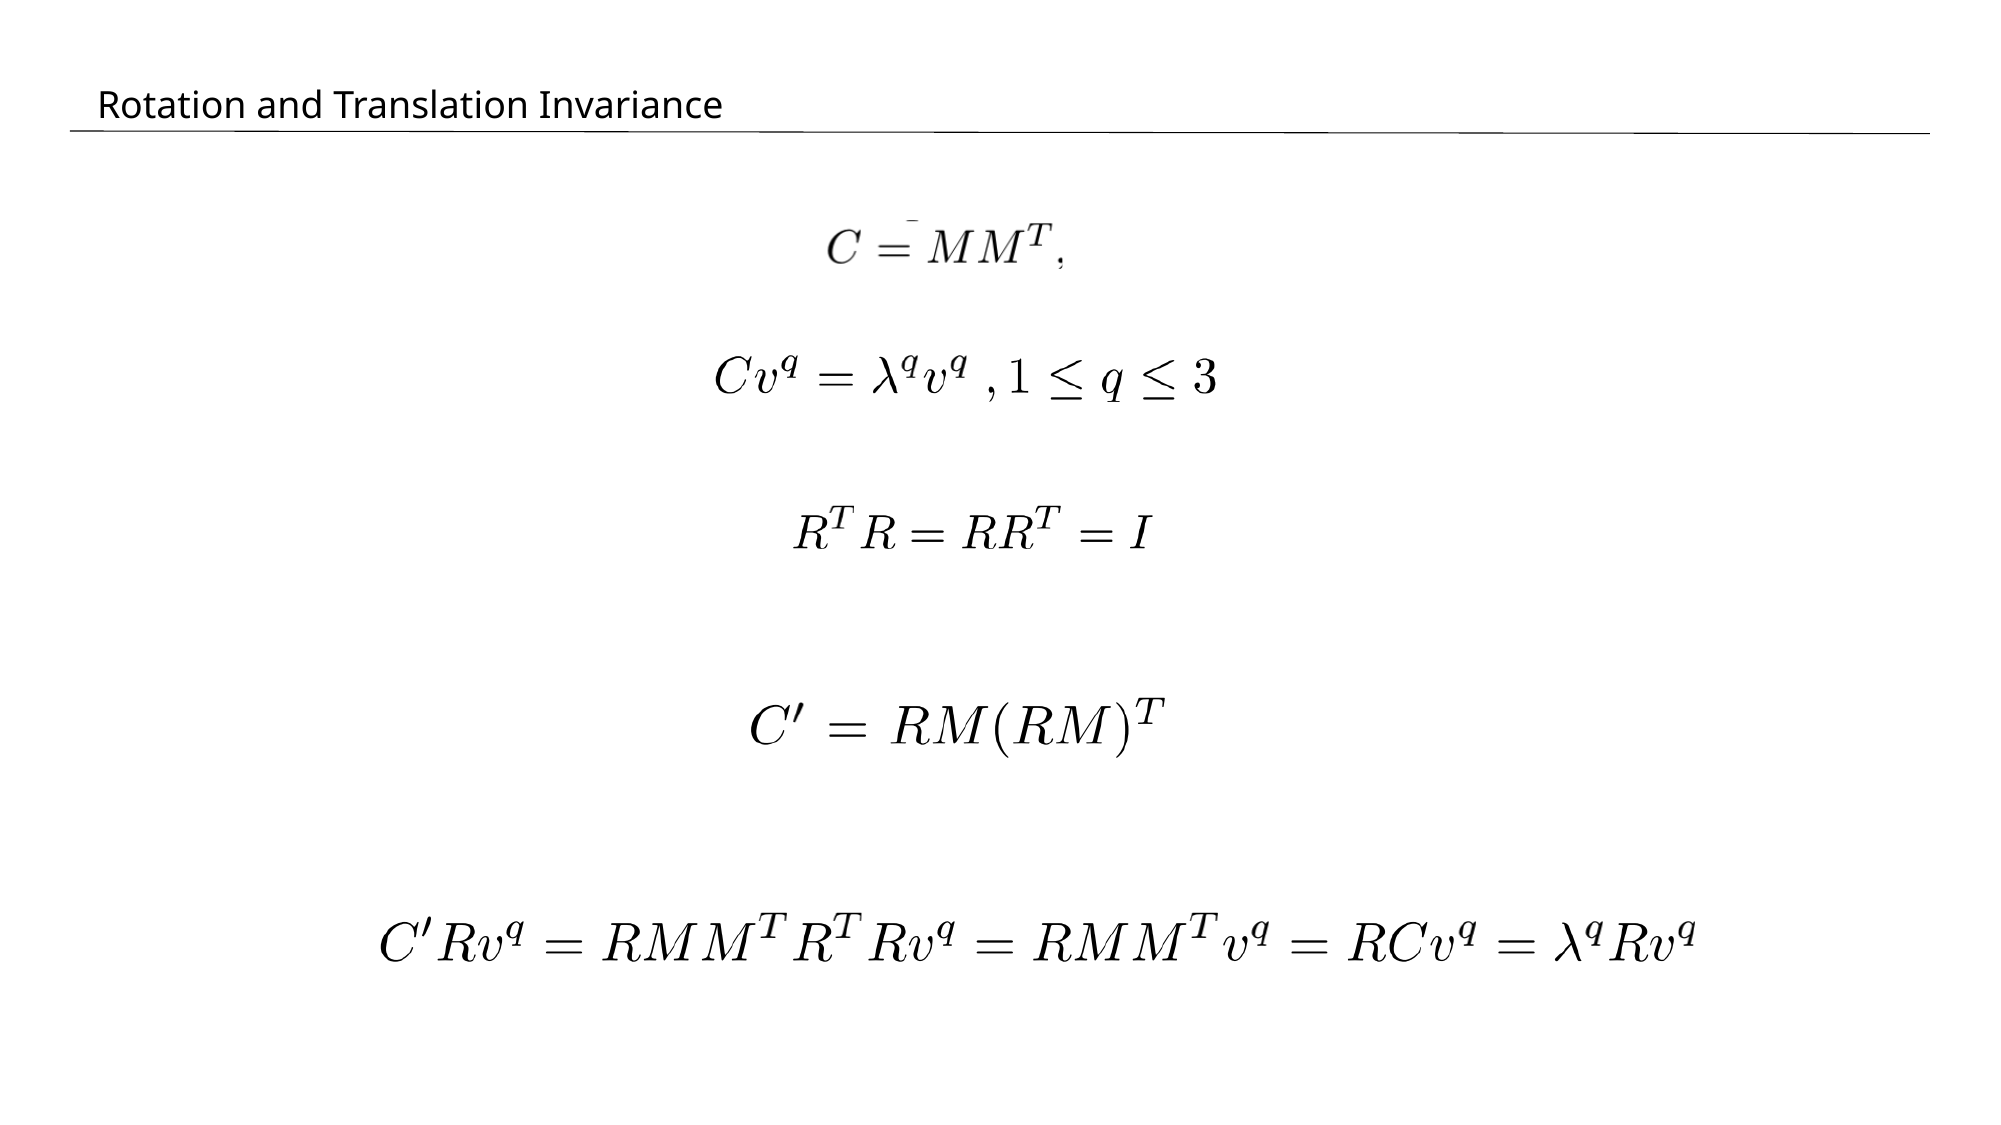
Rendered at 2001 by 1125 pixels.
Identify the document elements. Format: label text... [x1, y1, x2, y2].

picture [826, 220, 1063, 269]
picture [679, 319, 1238, 435]
picture [359, 897, 1722, 973]
picture [747, 696, 1170, 771]
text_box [69, 130, 1930, 134]
picture [776, 471, 1170, 580]
text_box Rotation and Translation Invariance [82, 73, 739, 130]
